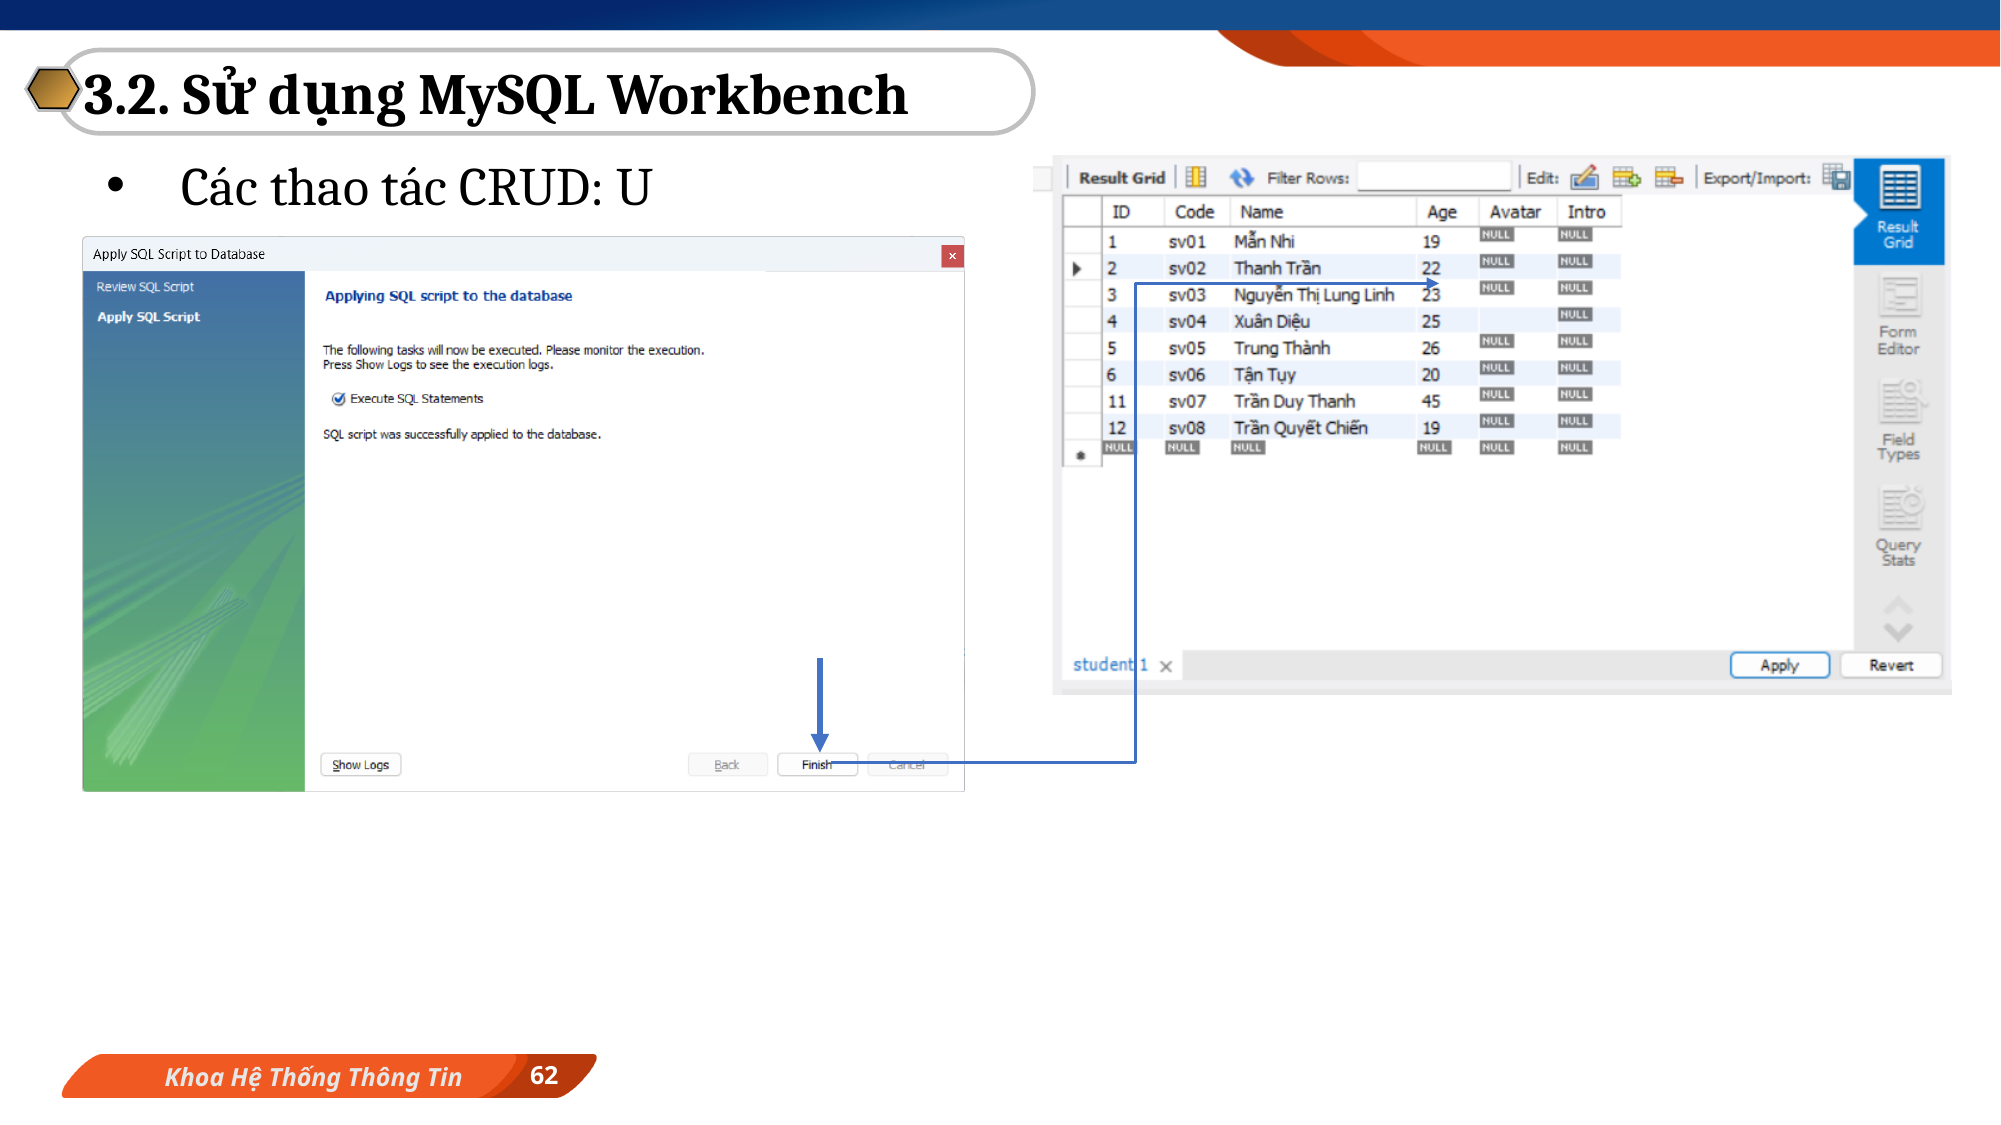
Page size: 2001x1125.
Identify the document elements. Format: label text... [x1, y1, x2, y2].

picture [0, 0, 2001, 71]
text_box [24, 49, 1034, 134]
slide_number 62 [508, 1046, 574, 1106]
picture [1033, 155, 1952, 695]
picture [82, 235, 966, 792]
text_box Các thao tác CRUD: U [92, 143, 670, 224]
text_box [831, 283, 1440, 763]
footer Khoa Hệ Thống Thông Tin [119, 1054, 508, 1098]
picture [34, 1017, 624, 1125]
